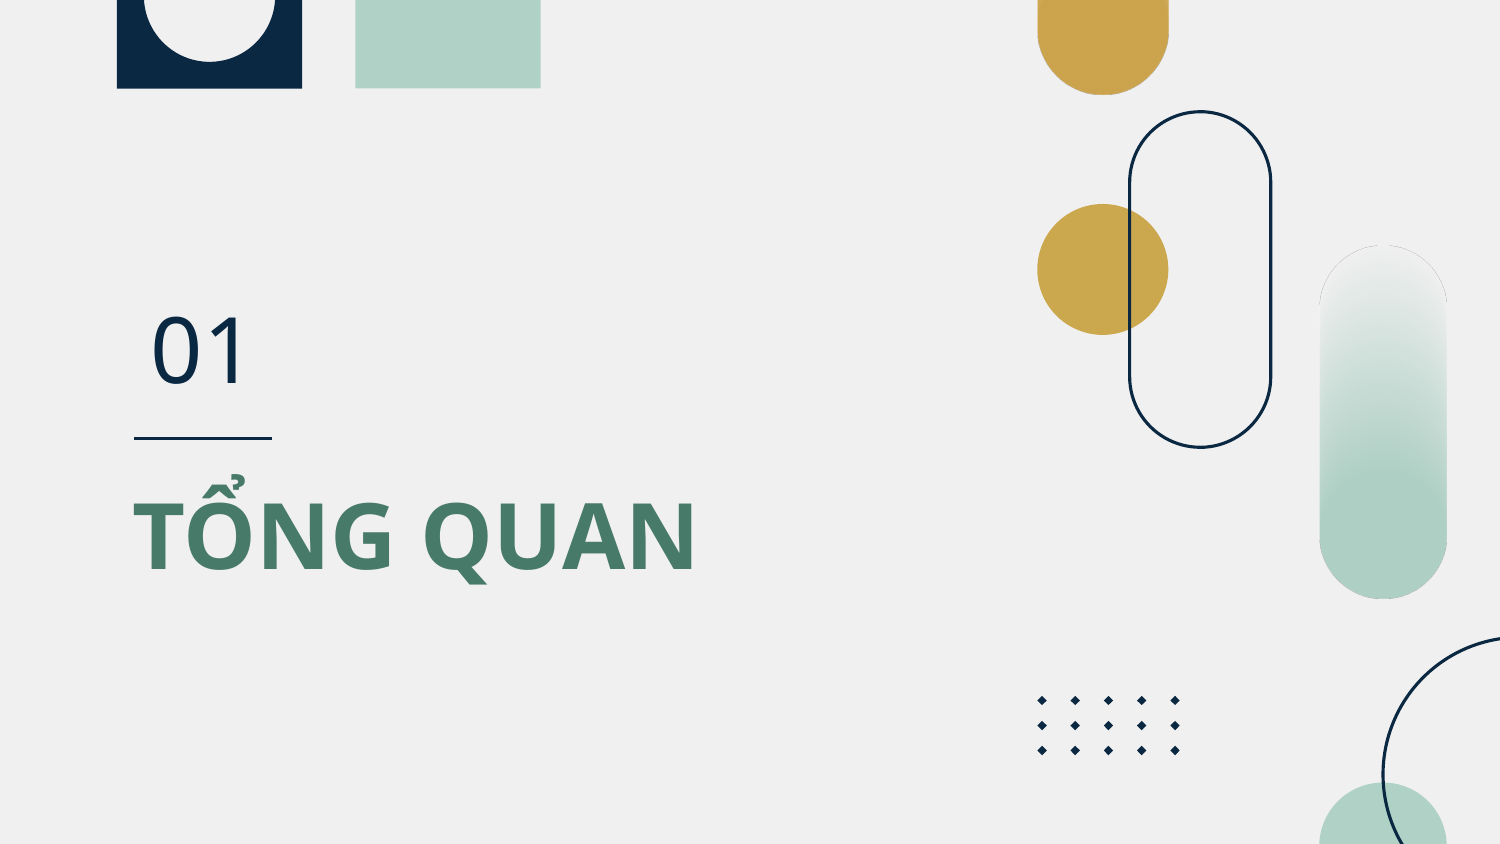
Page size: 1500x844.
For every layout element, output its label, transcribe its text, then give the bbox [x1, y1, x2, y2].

title TỔNG QUAN [116, 462, 805, 711]
picture [1038, 0, 1169, 94]
text_box [1129, 111, 1271, 202]
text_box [1036, 203, 1447, 756]
title 01 [116, 266, 290, 417]
